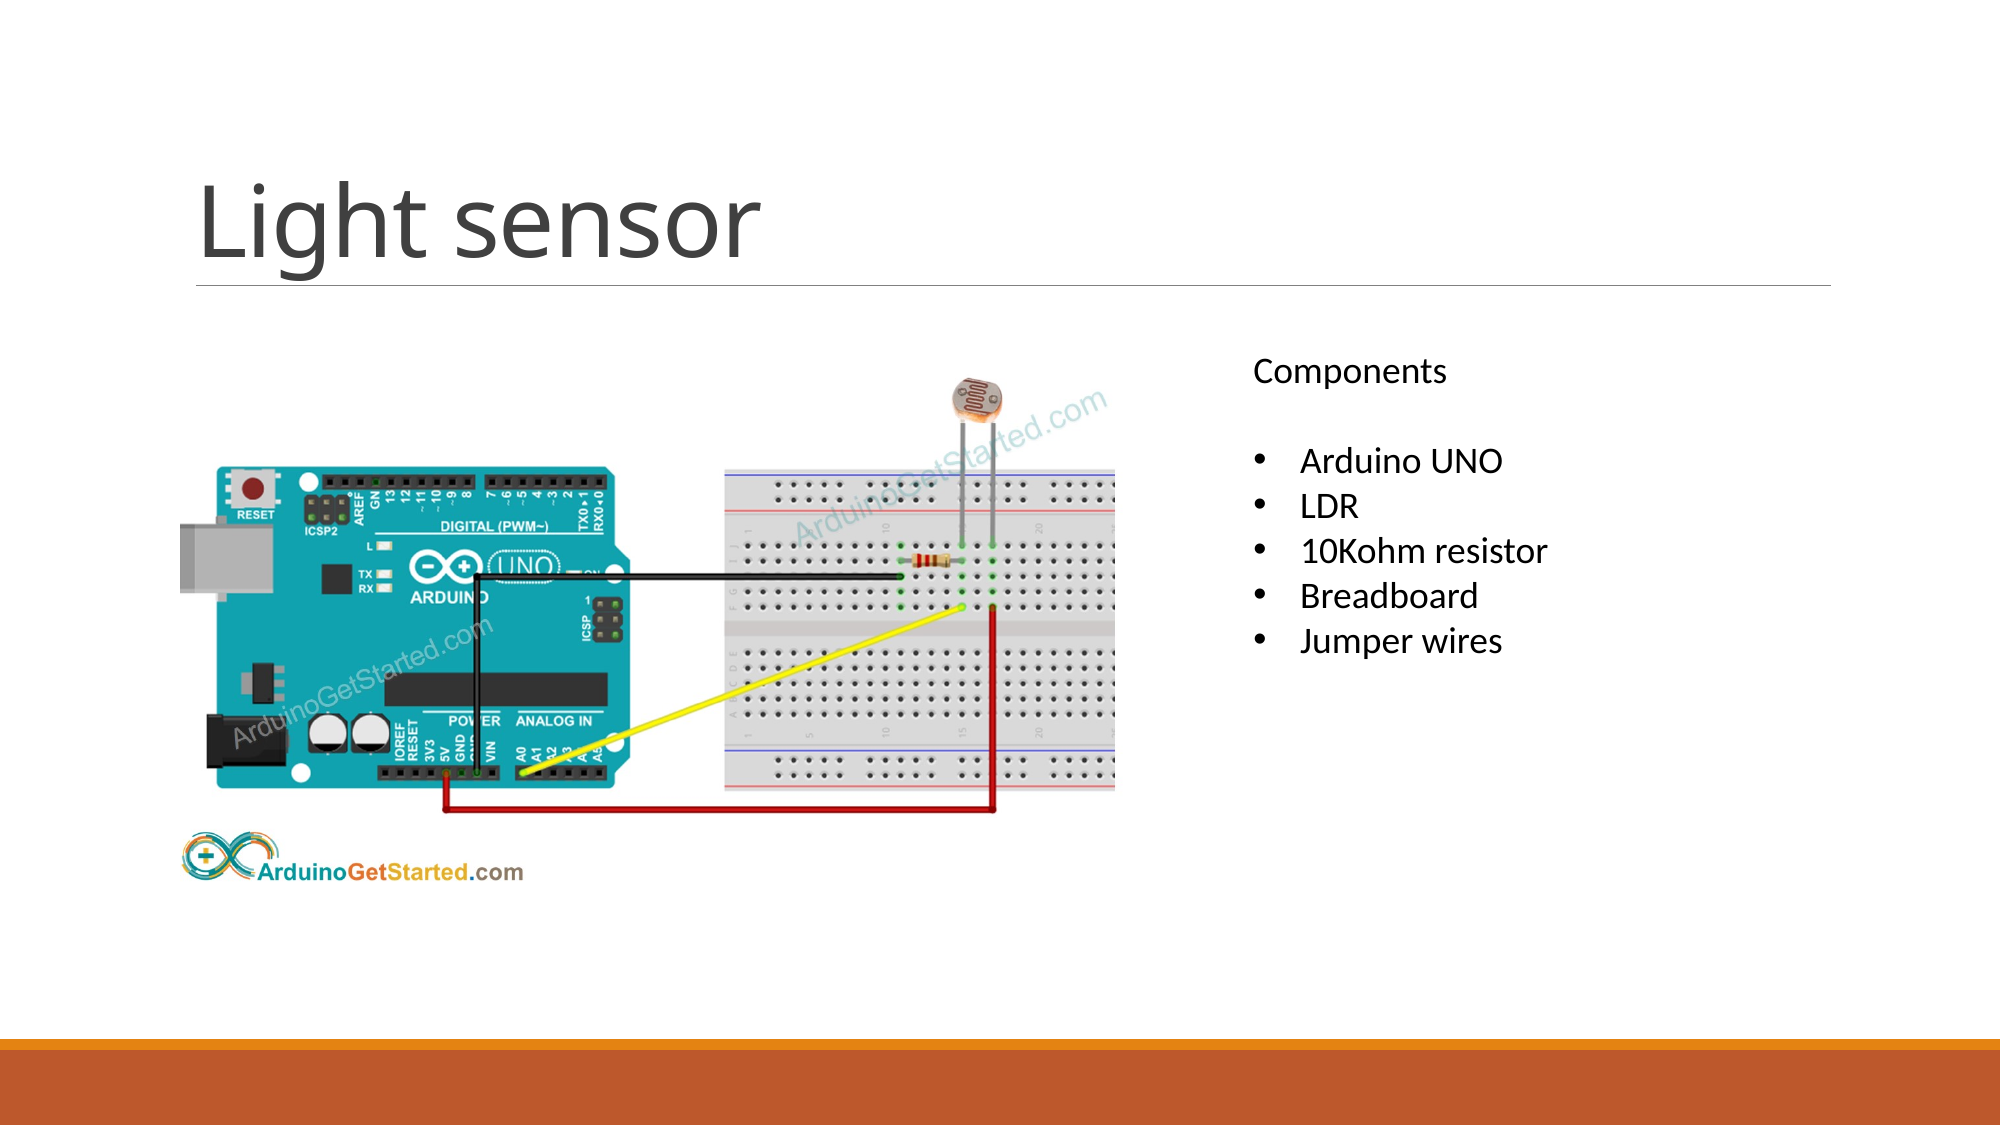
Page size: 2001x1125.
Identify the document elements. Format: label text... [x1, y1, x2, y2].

title Light sensor [180, 47, 1830, 285]
text_box Components Arduino UNO LDR 10Kohm resistor Breadboard Jumper wires [1238, 338, 1768, 669]
picture [179, 356, 1141, 885]
